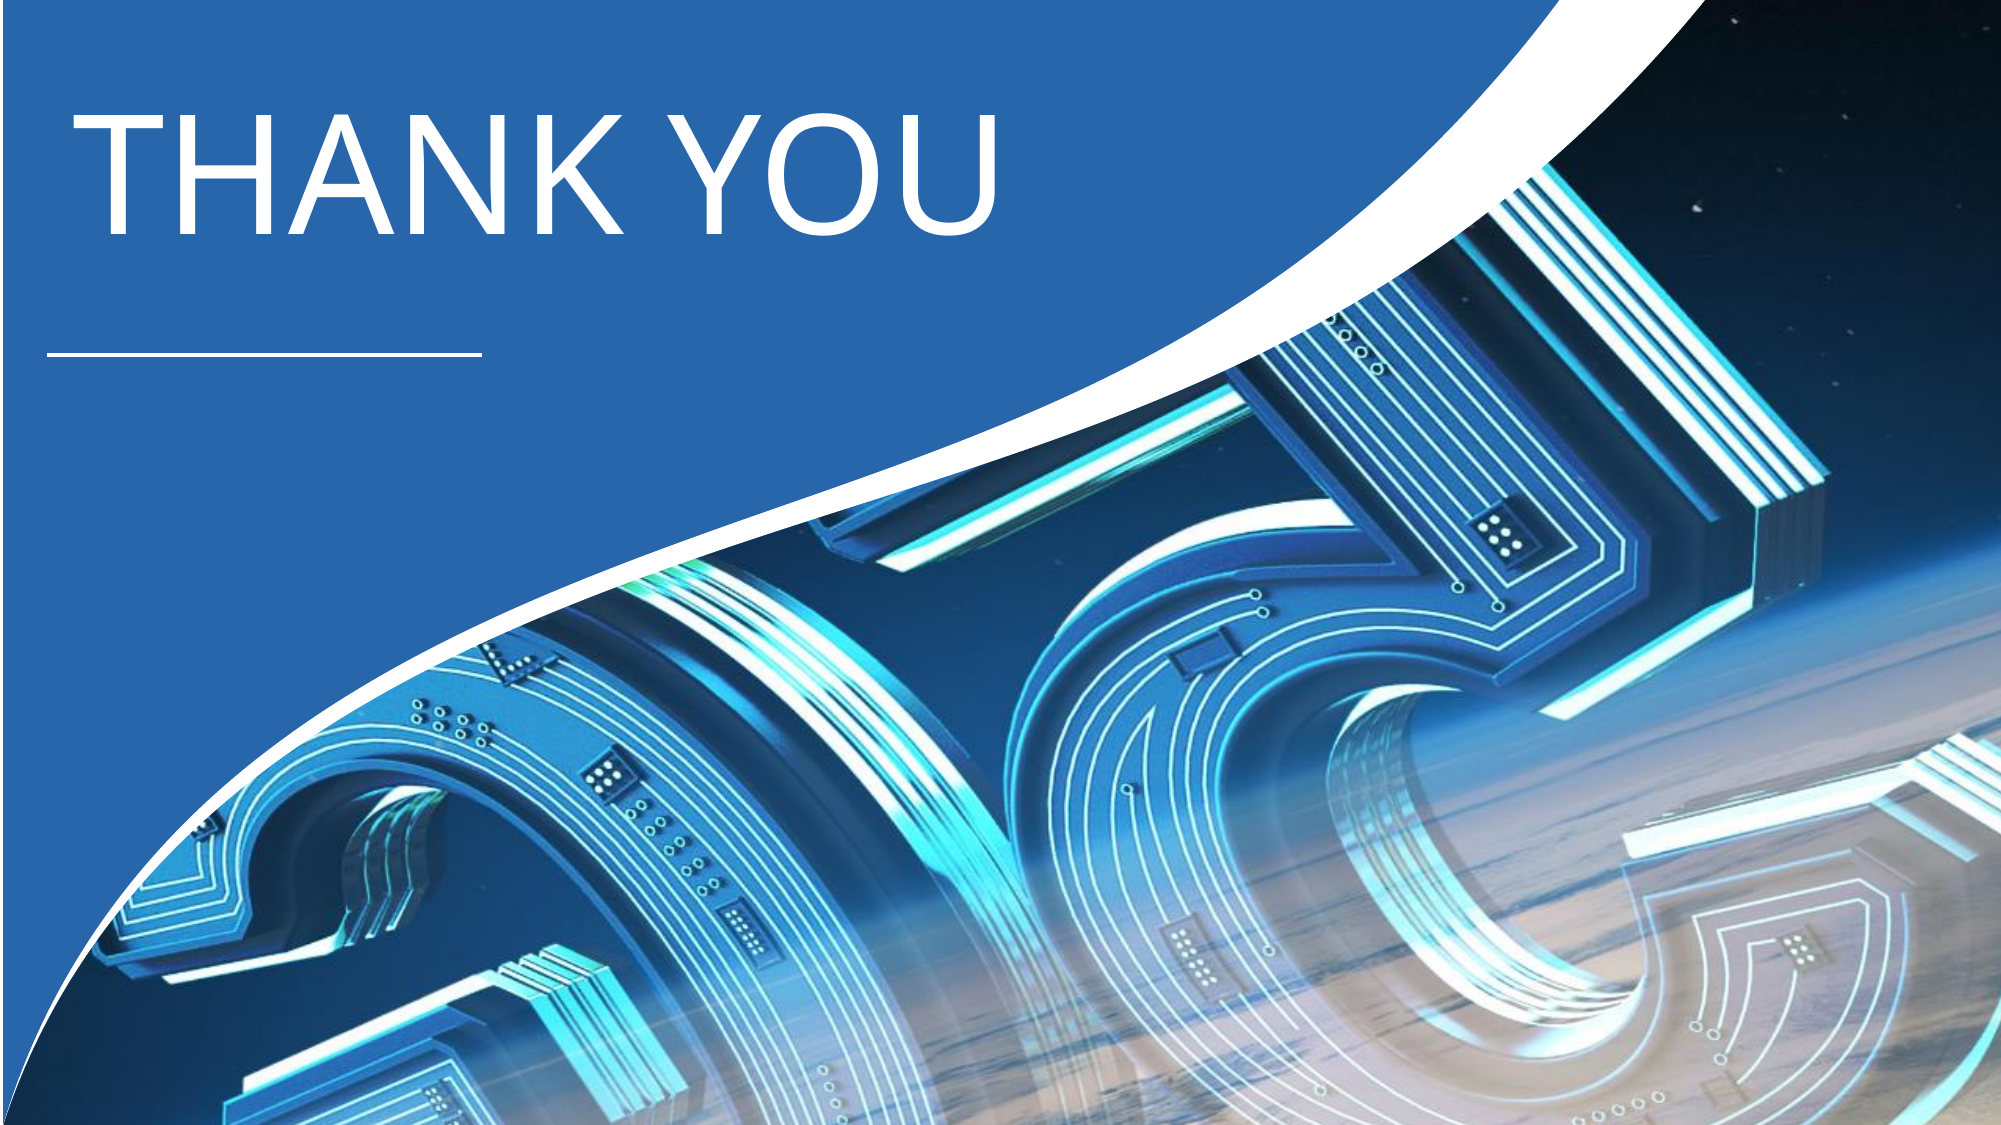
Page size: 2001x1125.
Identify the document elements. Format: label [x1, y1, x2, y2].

text_box [3, 0, 2000, 1125]
